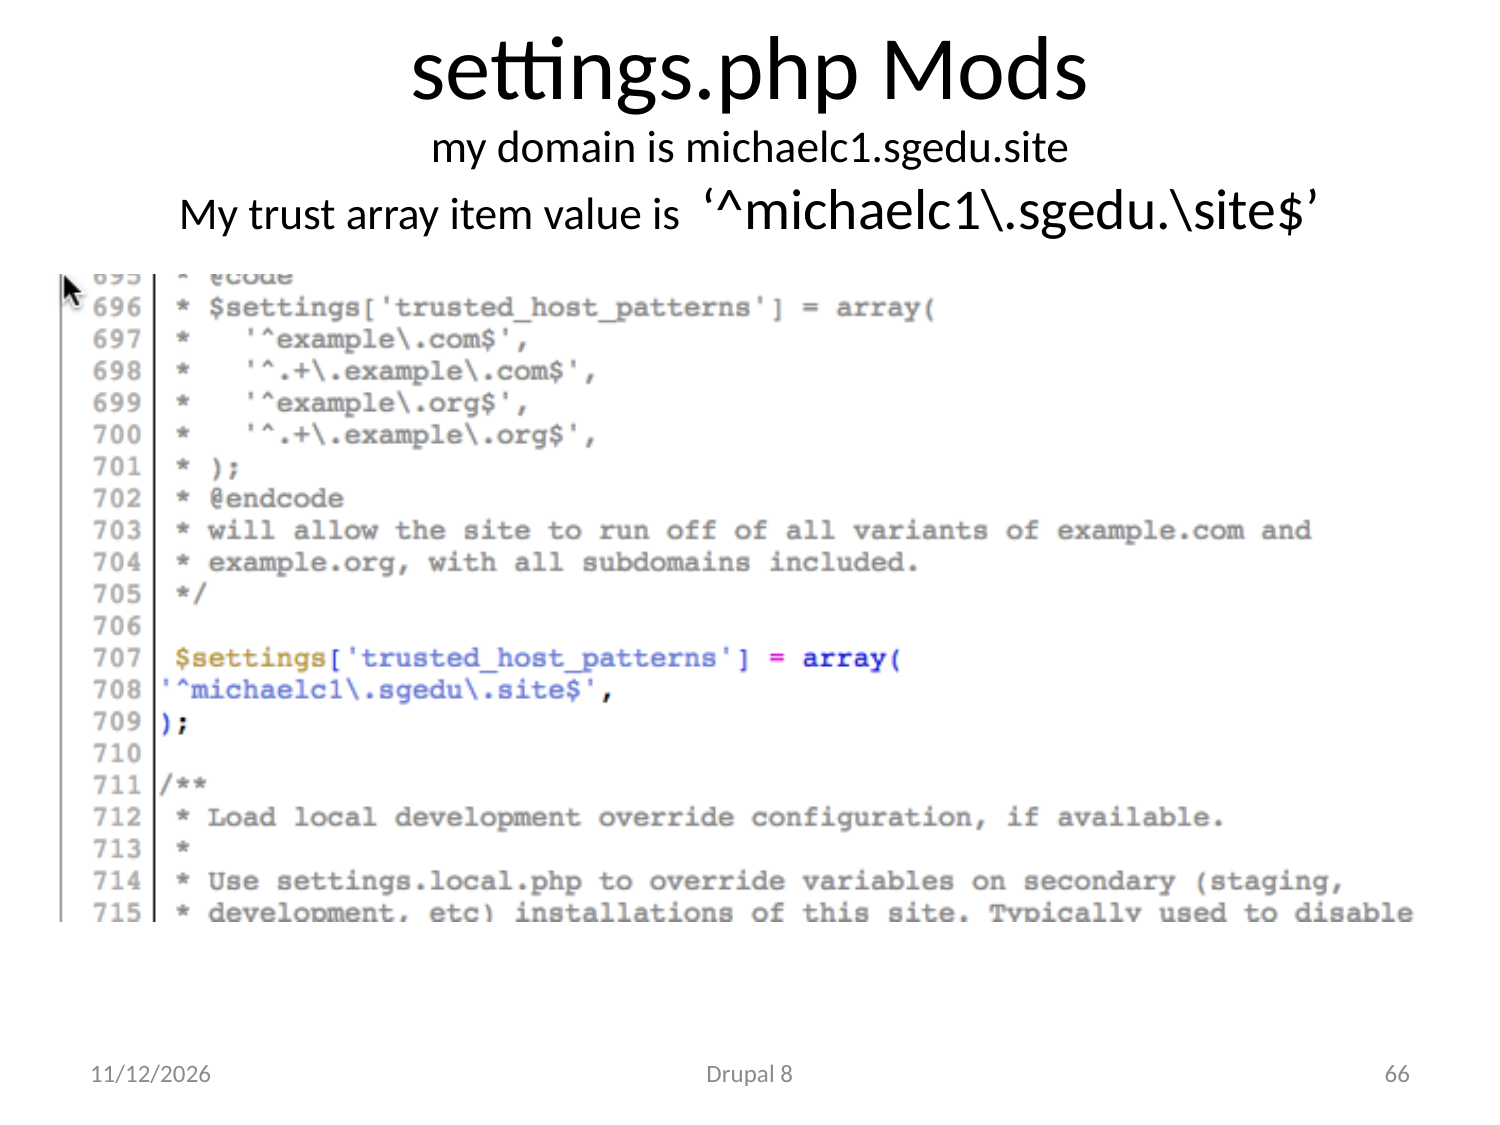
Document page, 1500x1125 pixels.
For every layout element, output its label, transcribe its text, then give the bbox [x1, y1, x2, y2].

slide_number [75, 1042, 425, 1103]
title settings.php Mods my domain is michaelc1.sgedu.site My trust array item value is ‘^michaelc1\.sgedu.\site$’ [0, 0, 1500, 249]
slide_number 66 [1074, 1042, 1425, 1103]
footer Drupal 8 [512, 1042, 988, 1103]
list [54, 263, 1465, 986]
